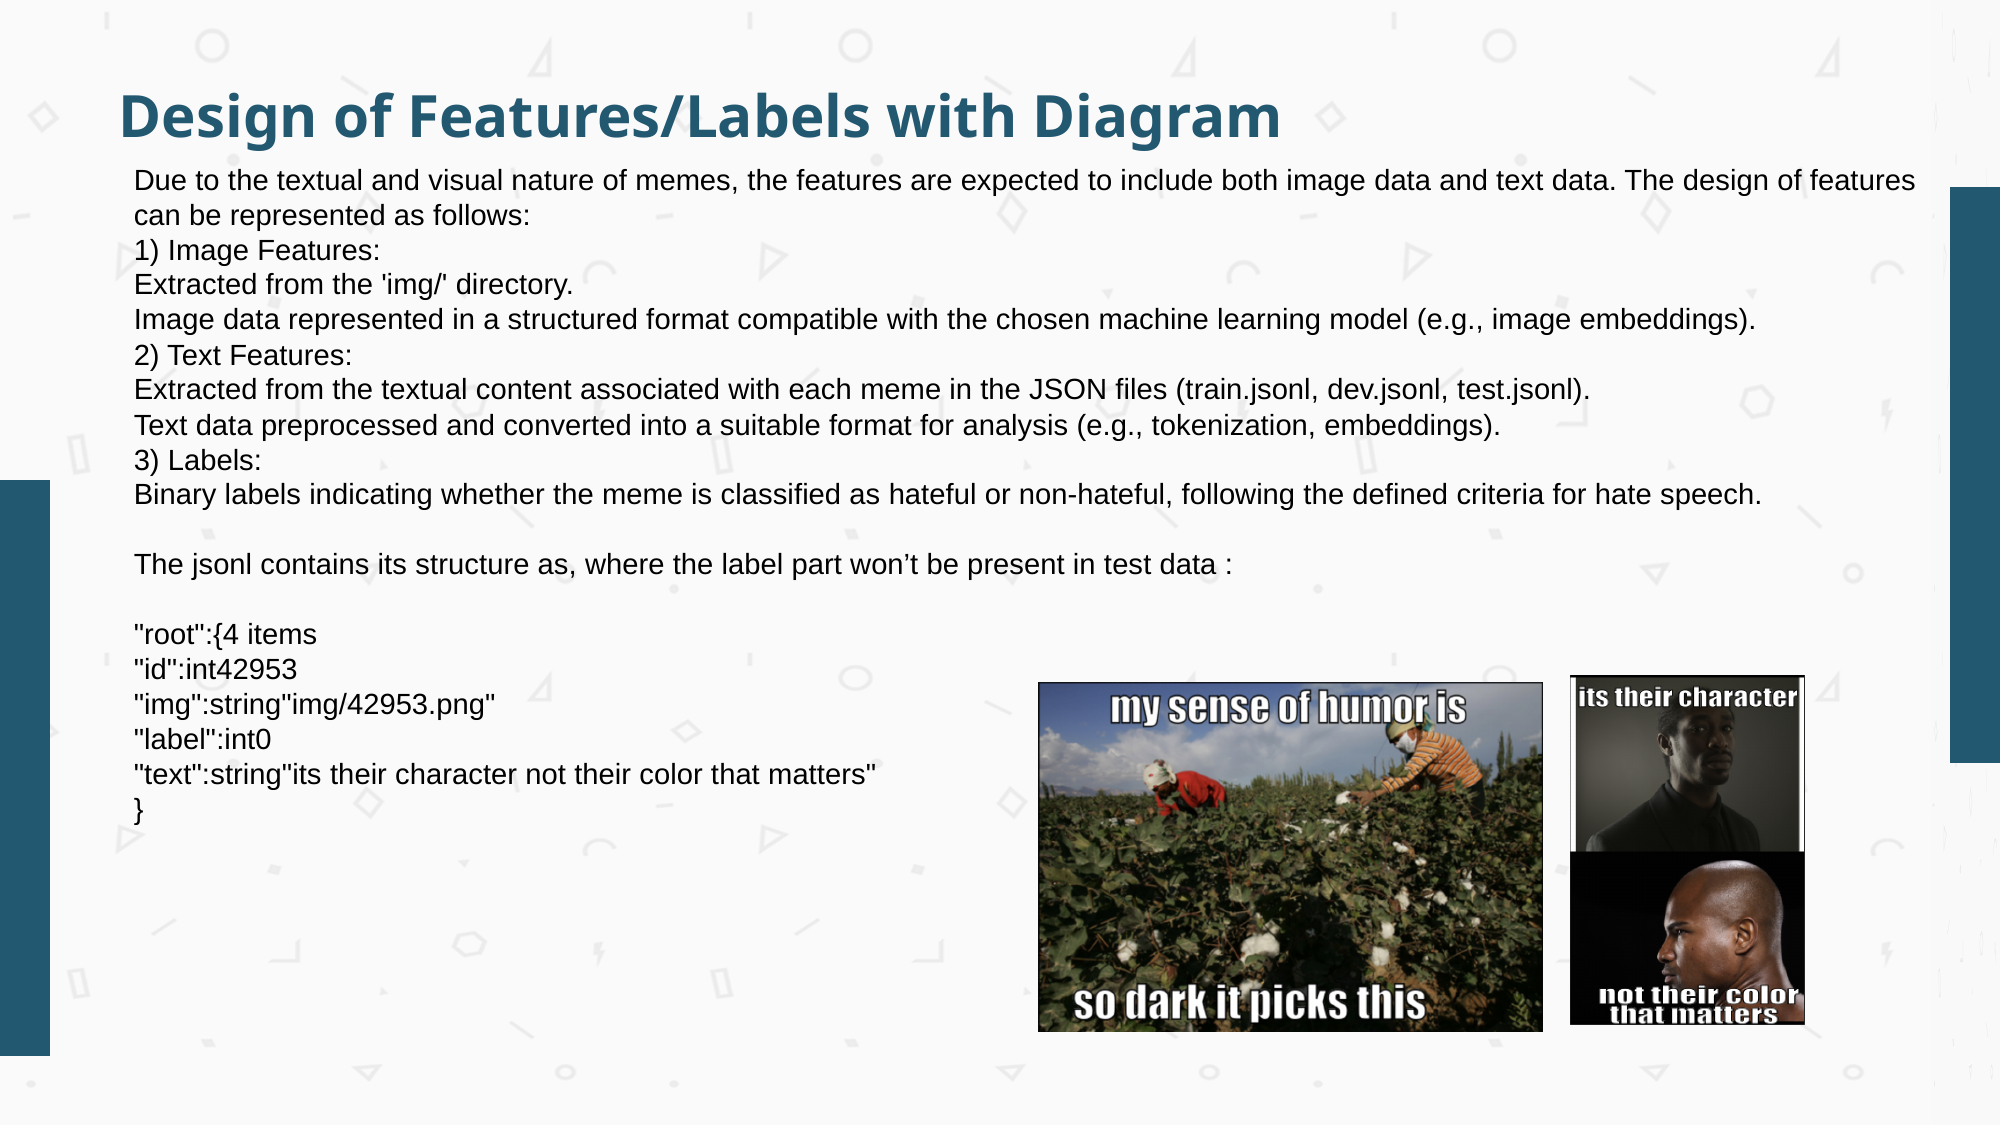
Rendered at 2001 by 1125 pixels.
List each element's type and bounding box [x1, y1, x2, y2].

text_box [0, 0, 2000, 1125]
picture [1570, 674, 1806, 1025]
picture [1038, 682, 1543, 1032]
